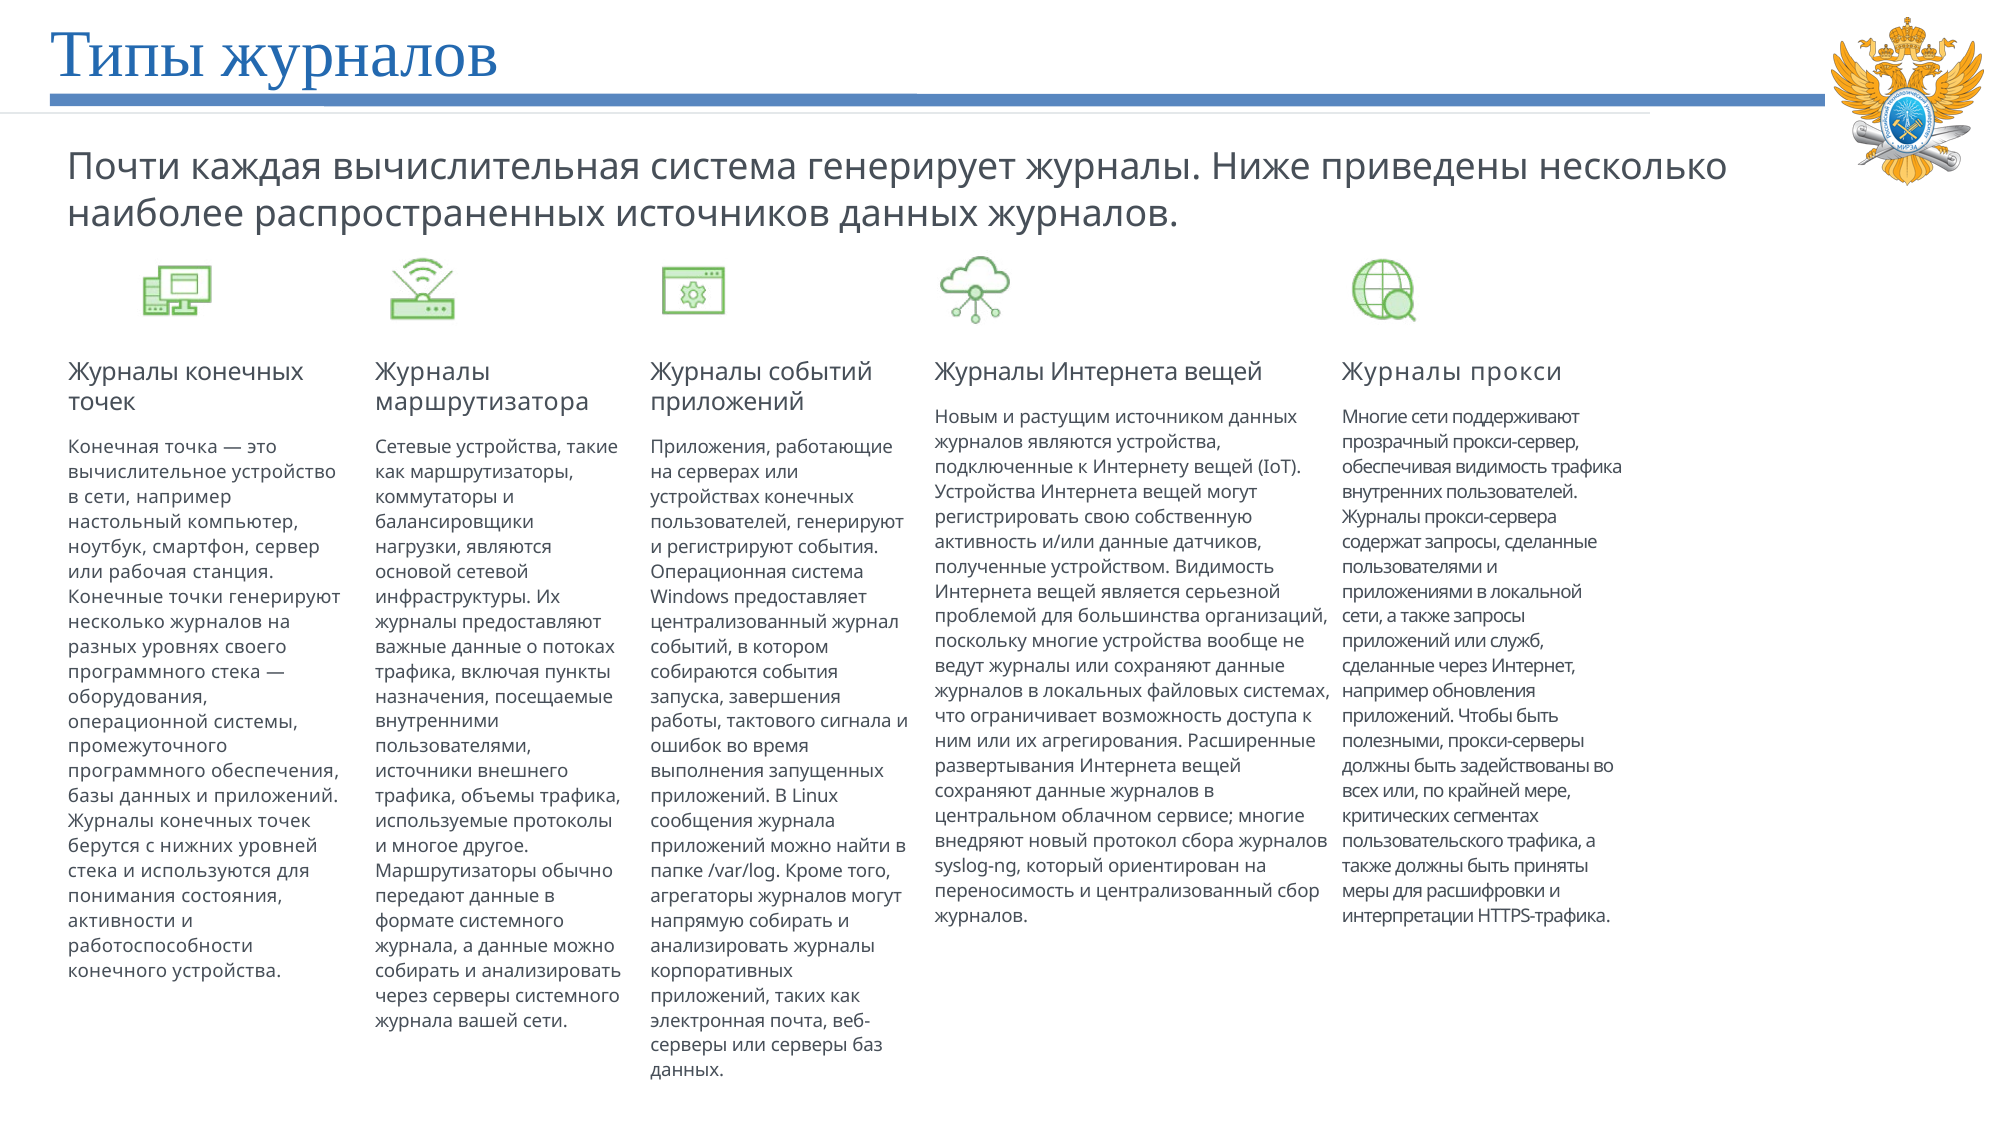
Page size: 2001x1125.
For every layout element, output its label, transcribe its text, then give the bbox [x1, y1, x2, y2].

text_box Журналы прокси Многие сети поддерживают прозрачный прокси-сервер, обеспечивая видимость трафика внутренних пользователей. Журналы прокси-сервера содержат запросы, сделанные пользователями и приложениями в локальной сети, а также запросы приложений или служб, сделанные через Интернет, например обновления приложений. Чтобы быть полезными, прокси-серверы должны быть задействованы во всех или, по крайней мере, критических сегментах пользовательского трафика, а также должны быть приняты меры для расшифровки и интерпретации HTTPS-трафика. [1339, 352, 1624, 926]
picture [137, 250, 218, 330]
picture [653, 250, 734, 330]
picture [937, 250, 1018, 330]
text_box Журналы конечных точек [66, 353, 364, 416]
text_box Журналы Интернета вещей Новым и растущим источником данных журналов являются устройства, подключенные к Интернету вещей (IoT). Устройства Интернета вещей могут регистрировать свою собственную активность и/или данные датчиков, полученные устройством. Видимость Интернета вещей является серьезной проблемой для большинства организаций, поскольку многие устройства вообще не ведут журналы или сохраняют данные журналов в локальных файловых системах, что ограничивает возможность доступа к ним или их агрегирования. Расширенные развертывания Интернета вещей сохраняют данные журналов в центральном облачном сервисе; многие внедряют новый протокол сбора журналов syslog-ng, который ориентирован на переносимость и централизованный сбор журналов. [932, 352, 1339, 926]
text_box Конечная точка — это вычислительное устройство в сети, например настольный компьютер, ноутбук, смартфон, сервер или рабочая станция. Конечные точки генерируют несколько журналов на разных уровнях своего программного стека — оборудования, операционной системы, промежуточного программного обеспечения, базы данных и приложений. Журналы конечных точек берутся с нижних уровней стека и используются для понимания состояния, активности и работоспособности конечного устройства. [65, 430, 372, 981]
title Типы журналов [50, 9, 1825, 99]
text_box Журналы событий приложений Приложения, работающие на серверах или устройствах конечных пользователей, генерируют и регистрируют события. Операционная система Windows предоставляет централизованный журнал событий, в котором собираются события запуска, завершения работы, тактового сигнала и ошибок во время выполнения запущенных приложений. В Linux сообщения журнала приложений можно найти в папке /var/log. Кроме того, агрегаторы журналов могут напрямую собирать и анализировать журналы корпоративных приложений, таких как электронная почта, веб-серверы или серверы баз данных. [648, 353, 933, 1081]
text_box Журналы маршрутизатора Сетевые устройства, такие как маршрутизаторы, коммутаторы и балансировщики нагрузки, являются основой сетевой инфраструктуры. Их журналы предоставляют важные данные о потоках трафика, включая пункты назначения, посещаемые внутренними пользователями, источники внешнего трафика, объемы трафика, используемые протоколы и многое другое. Маршрутизаторы обычно передают данные в формате системного журнала, а данные можно собирать и анализировать через серверы системного журнала вашей сети. [372, 353, 627, 1031]
picture [1344, 250, 1425, 330]
text_box Почти каждая вычислительная система генерирует журналы. Ниже приведены несколько наиболее распространенных источников данных журналов. [49, 131, 1825, 242]
picture [1824, 13, 1989, 188]
picture [382, 250, 463, 330]
